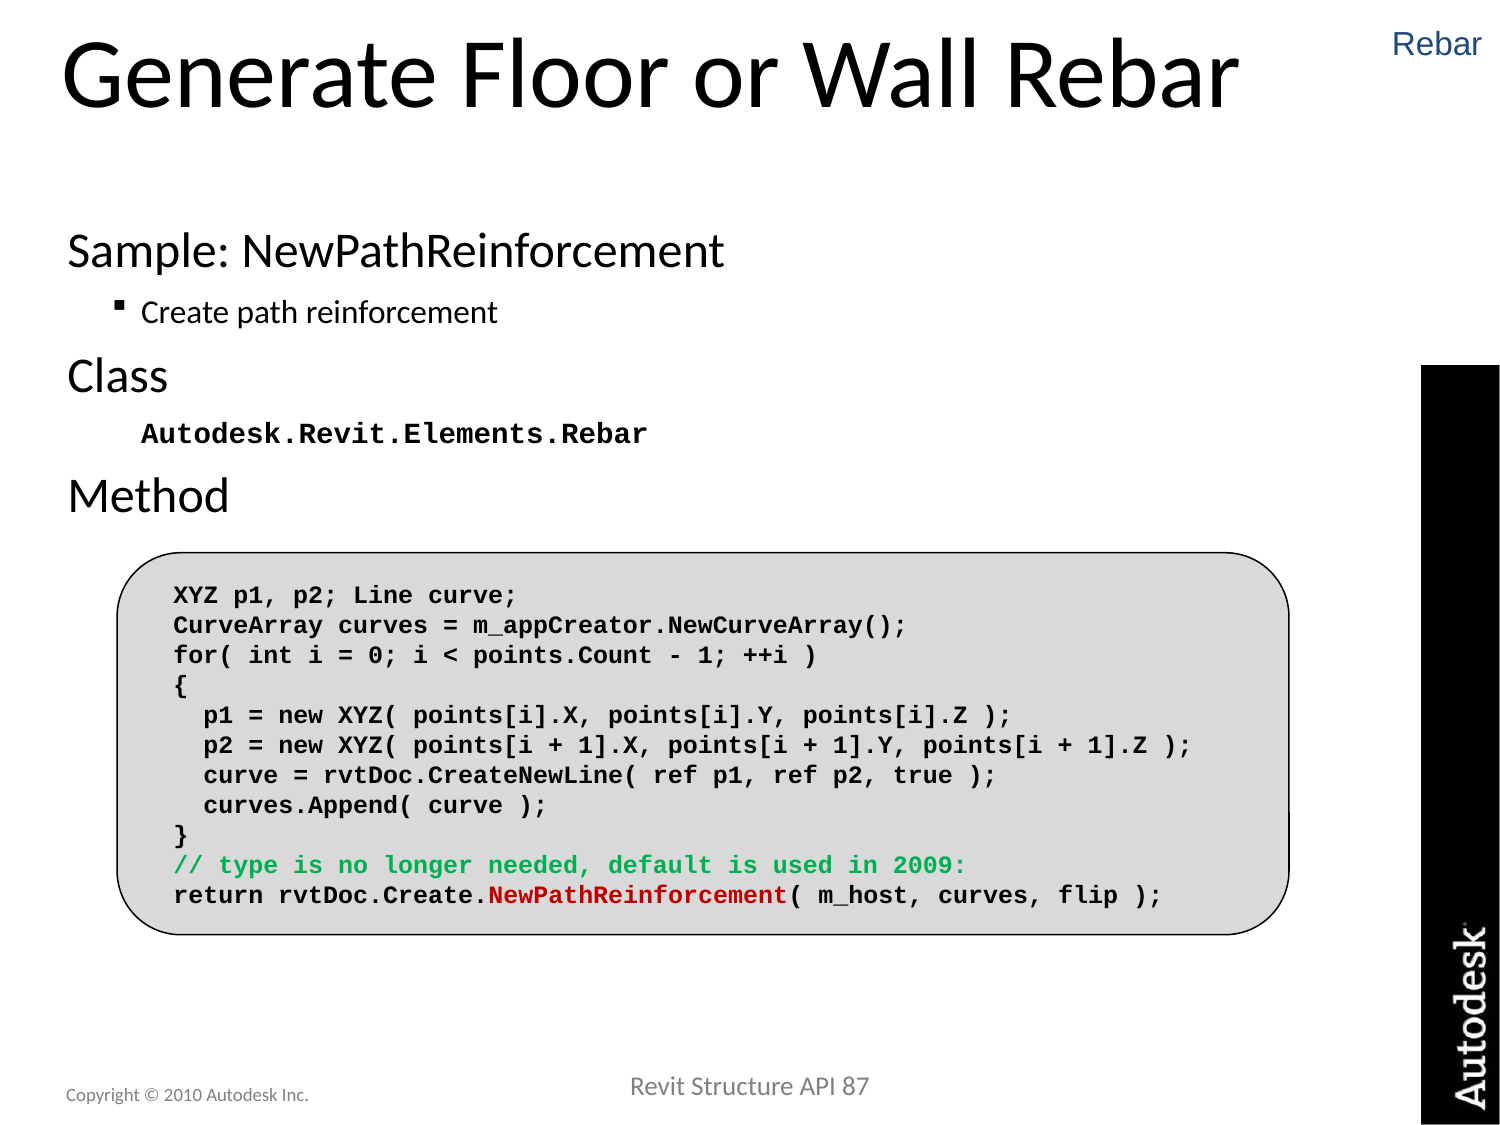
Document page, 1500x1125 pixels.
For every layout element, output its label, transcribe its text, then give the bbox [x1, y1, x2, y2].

picture [1420, 365, 1500, 1125]
text_box Rebar [1151, 22, 1483, 63]
text_box XYZ p1, p2; Line curve; CurveArray curves = m_appCreator.NewCurveArray(); for( int i = 0; i < points.Count - 1; ++i ) { p1 = new XYZ( points[i].X, points[i].Y, points[i].Z ); p2 = new XYZ( points[i + 1].X, points[i + 1].Y, points[i + 1].Z ); curve = rvtDoc.CreateNewLine( ref p1, ref p2, true ); curves.Append( curve ); } // type is no longer needed, default is used in 2009: return rvtDoc.Create.NewPathReinforcement( m_host, curves, flip ); [117, 552, 1289, 935]
title Generate Floor or Wall Rebar [46, 0, 1495, 188]
list Sample: NewPathReinforcement Create path reinforcement Class Autodesk.Revit.Elements.Rebar Method [52, 209, 879, 551]
